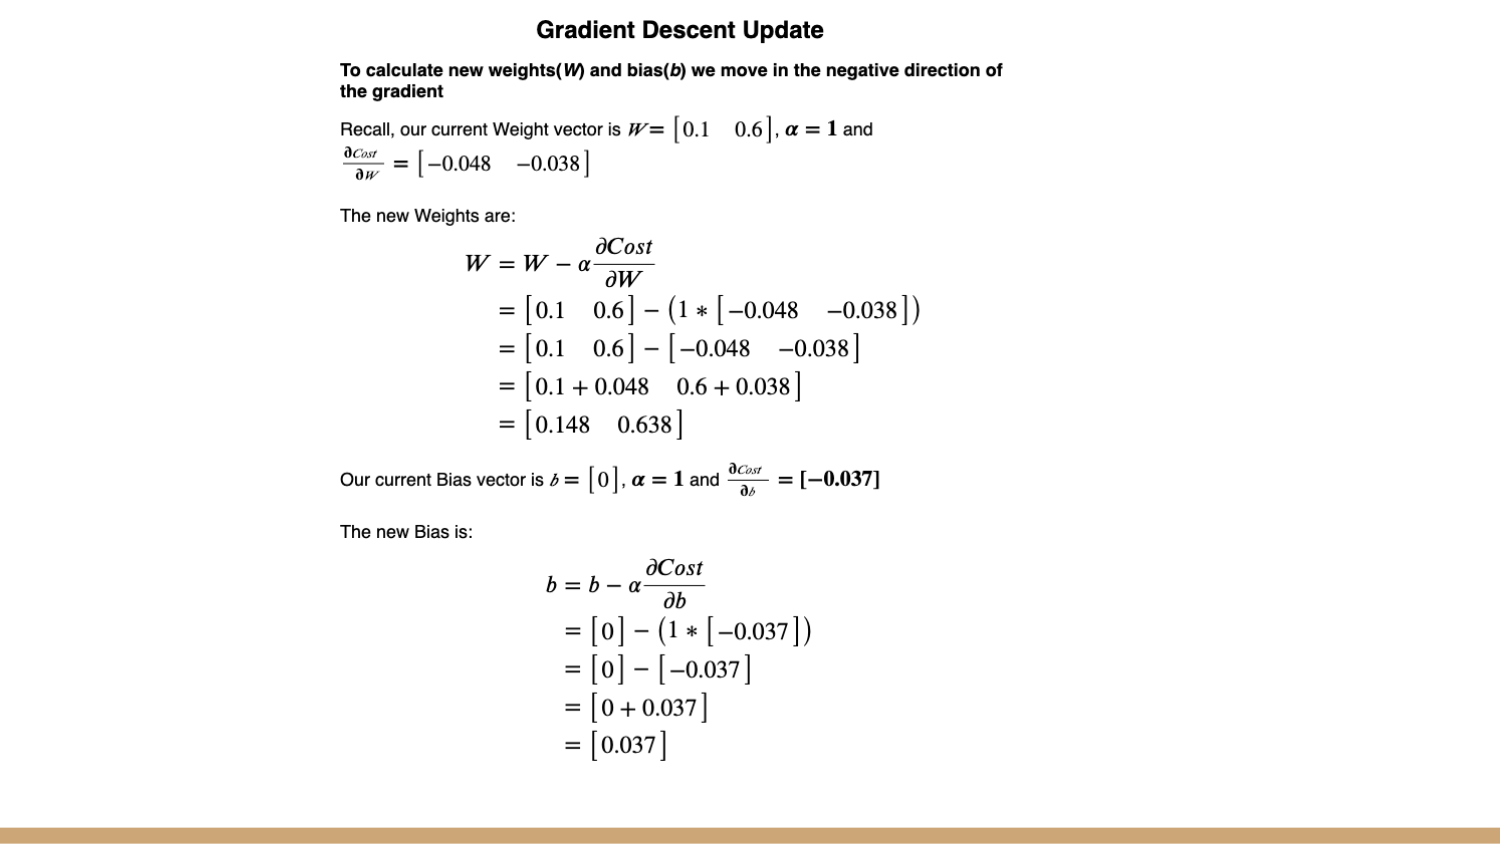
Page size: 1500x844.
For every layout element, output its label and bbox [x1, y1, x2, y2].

picture [337, 12, 1027, 807]
